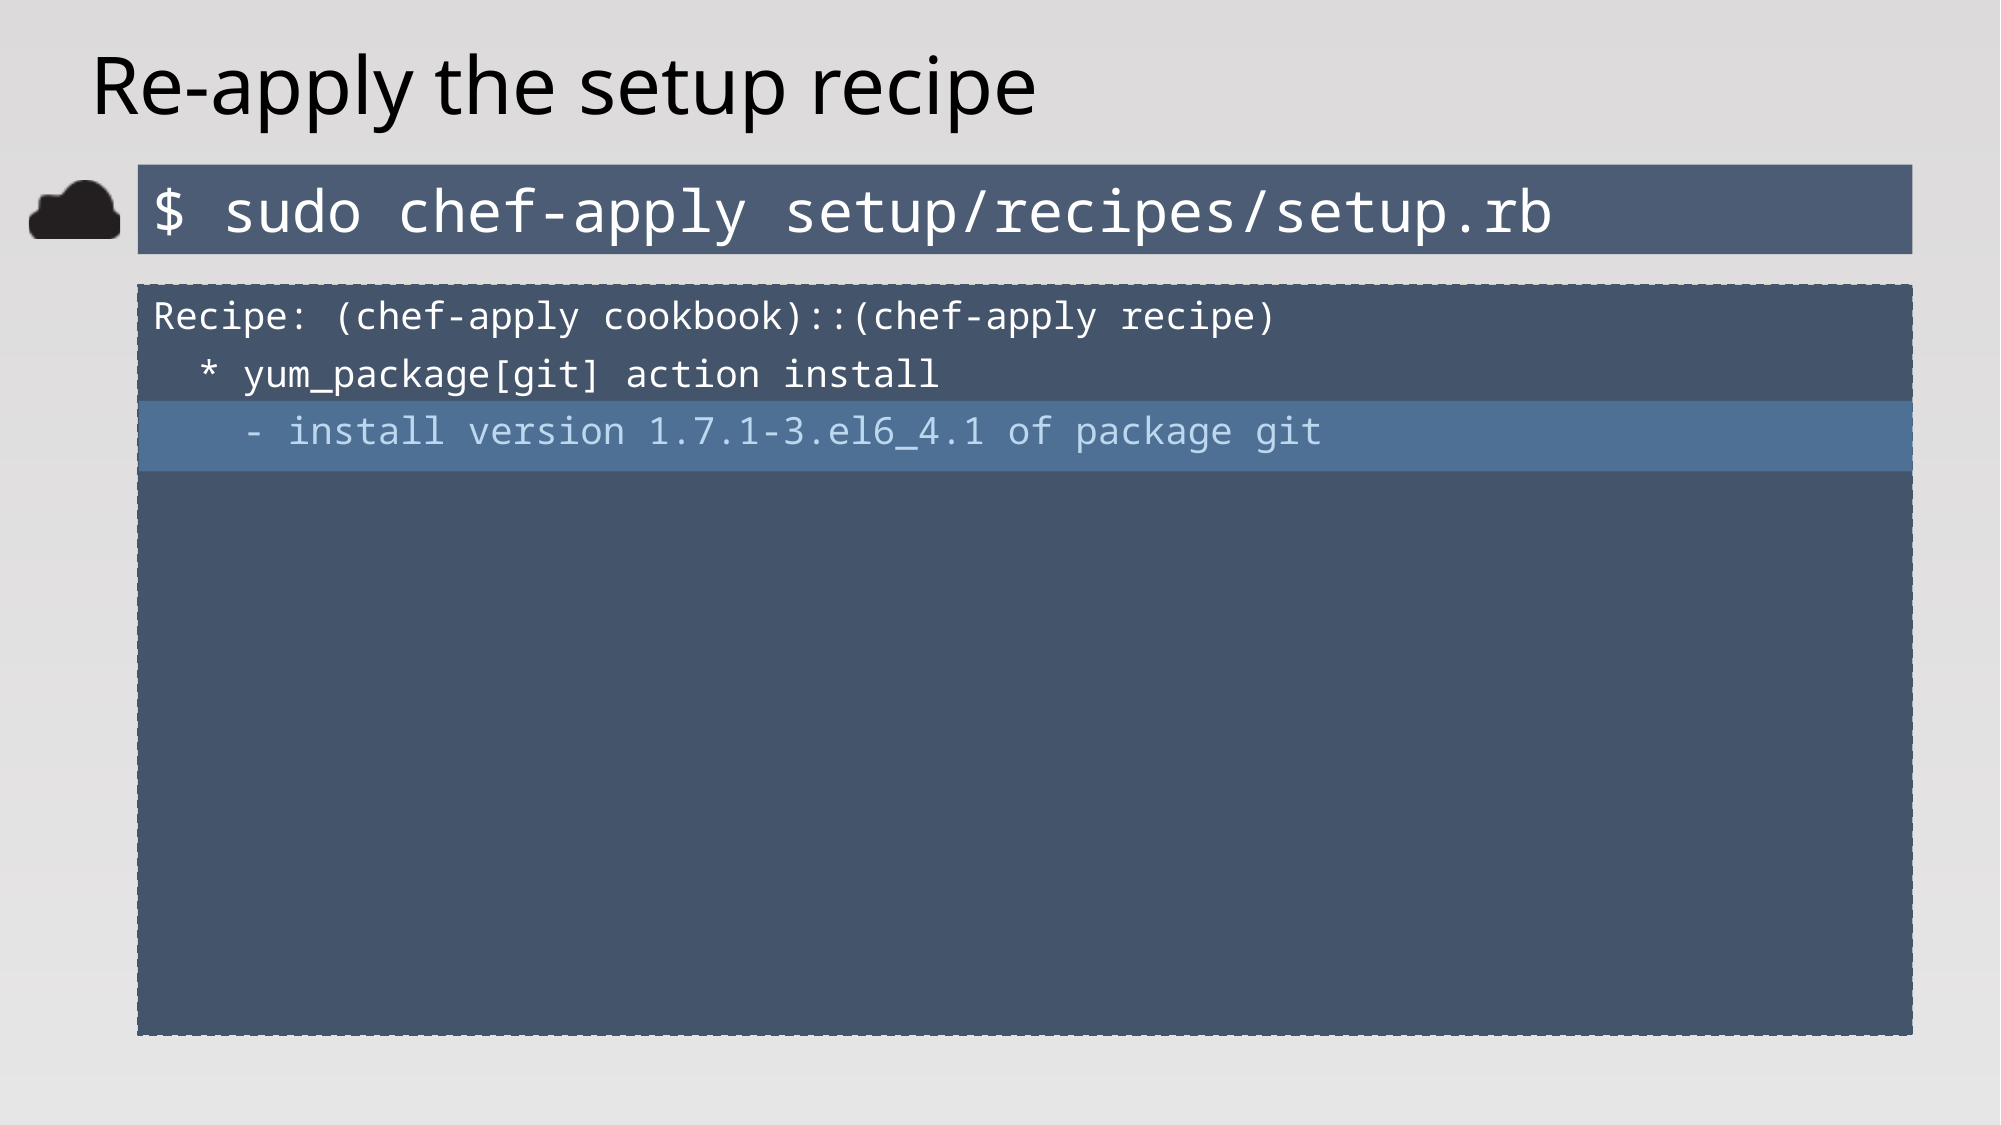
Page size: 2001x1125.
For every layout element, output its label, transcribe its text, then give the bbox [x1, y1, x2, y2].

title Re-apply the setup recipe [75, 37, 1913, 140]
list $ sudo chef-apply setup/recipes/setup.rb [137, 164, 1913, 255]
list Recipe: (chef-apply cookbook)::(chef-apply recipe) * yum_package[git] action install - install version 1.7.1-3.el6_4.1 of package git [137, 284, 1913, 1036]
text_box [138, 400, 1913, 472]
